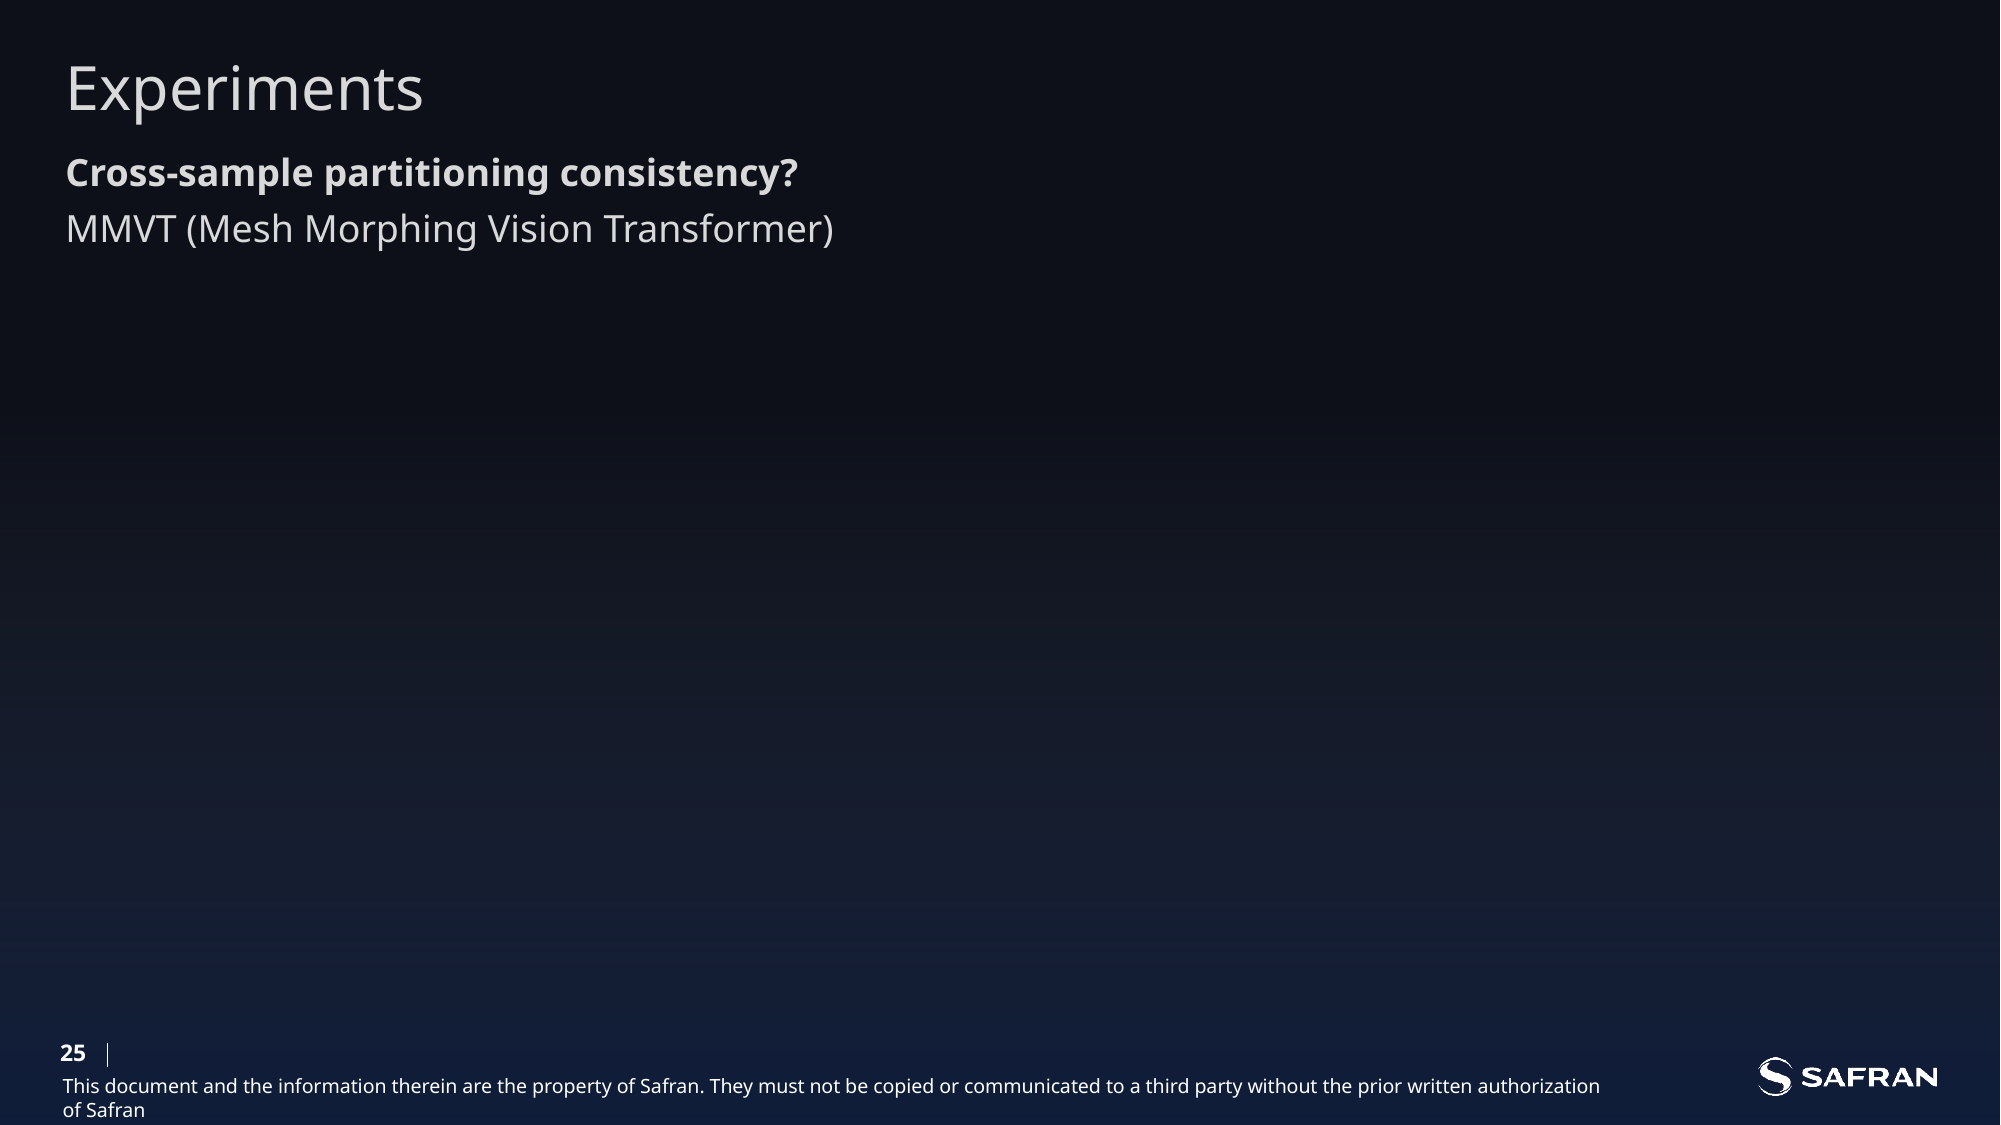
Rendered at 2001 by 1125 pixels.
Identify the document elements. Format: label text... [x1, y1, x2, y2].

text_box Cross-sample partitioning consistency? [50, 157, 1405, 202]
text_box MMVT (Mesh Morphing Vision Transformer) [50, 202, 1405, 258]
text_box Experiments [50, 42, 1937, 140]
slide_number 25 [28, 1032, 102, 1076]
